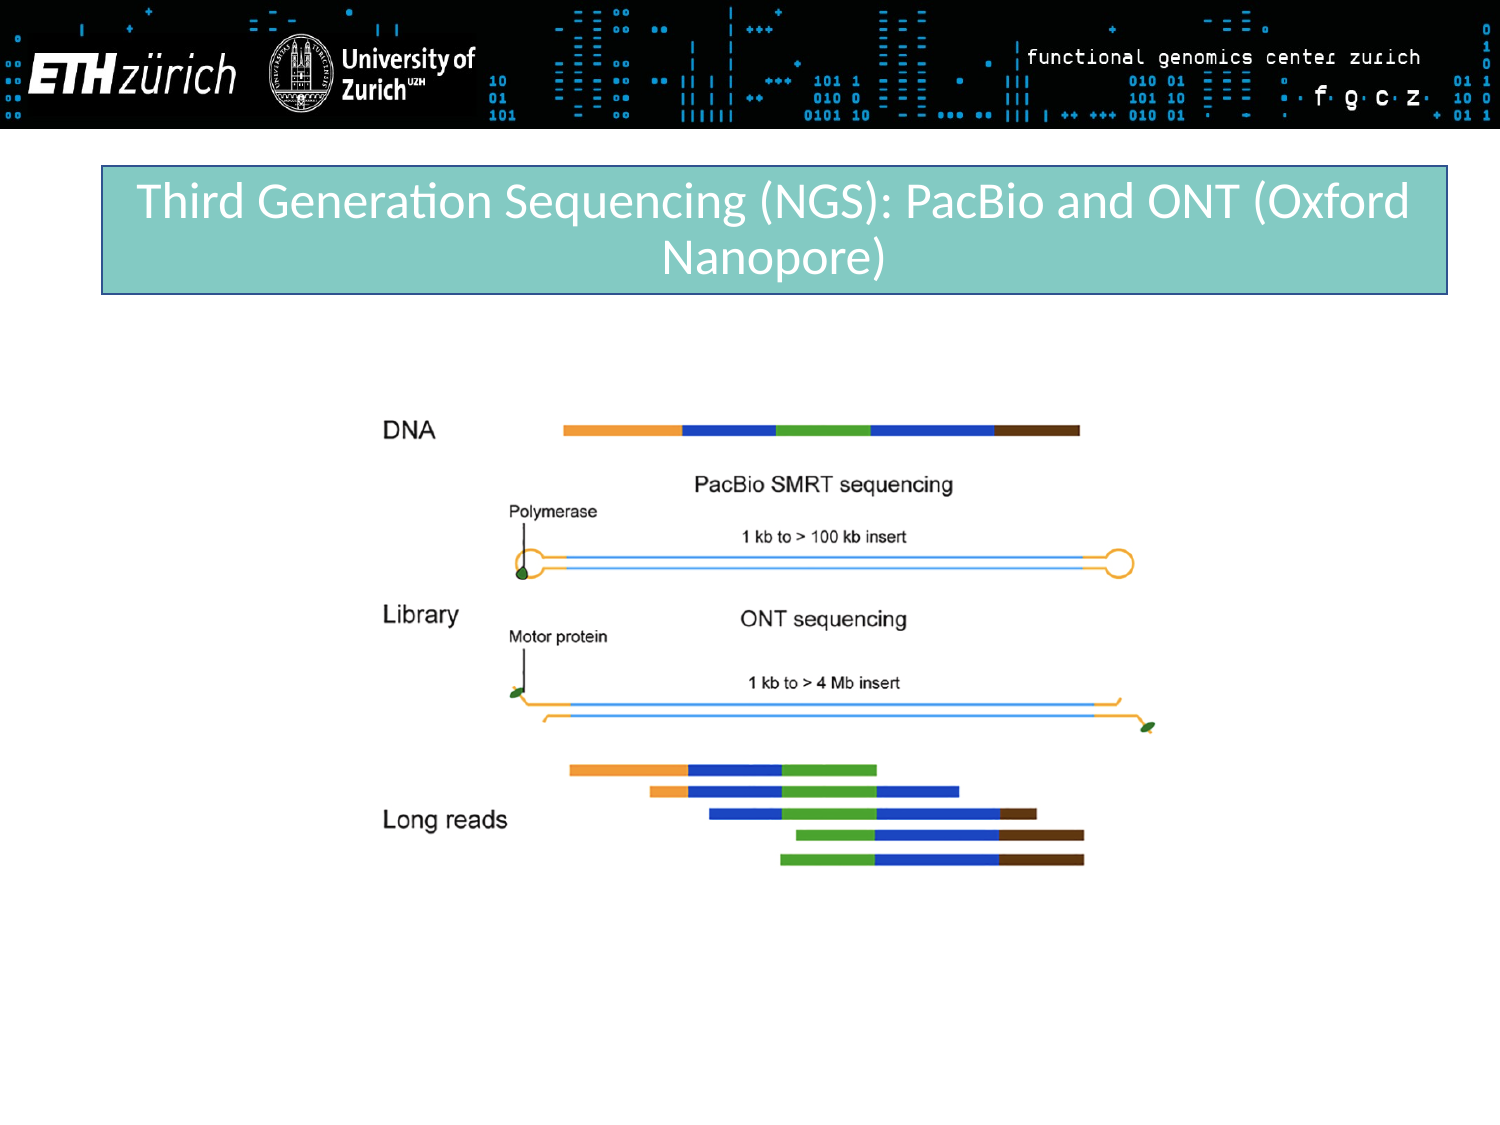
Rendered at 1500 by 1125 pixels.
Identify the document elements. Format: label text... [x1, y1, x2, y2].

picture [366, 405, 1183, 897]
text_box Third Generation Sequencing (NGS): PacBio and ONT (Oxford Nanopore) [101, 165, 1448, 295]
picture [0, 0, 1500, 129]
